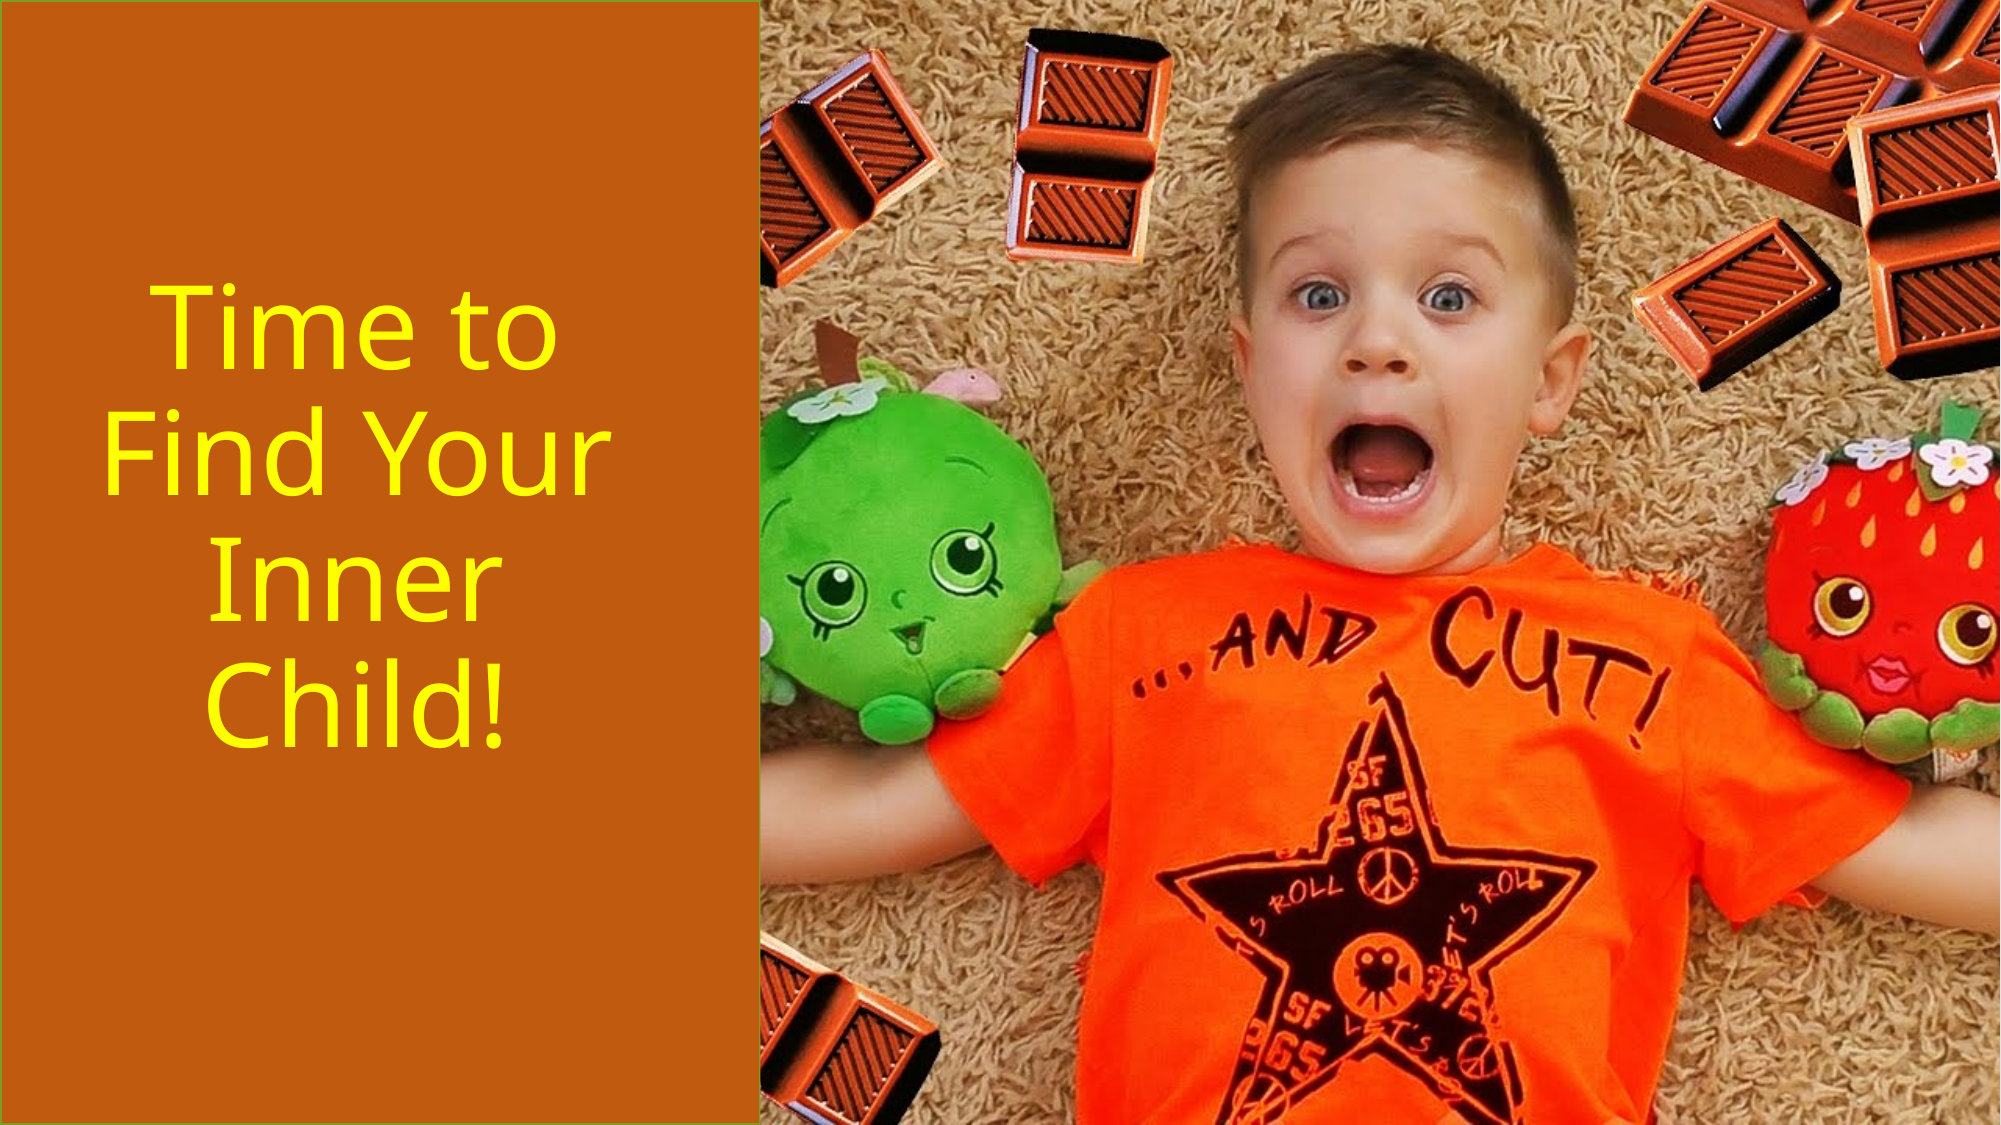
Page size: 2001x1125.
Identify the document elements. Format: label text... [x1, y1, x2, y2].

text_box [0, 0, 759, 1125]
title Time to Find Your Inner Child! [82, 261, 630, 805]
picture [760, 0, 2000, 1125]
